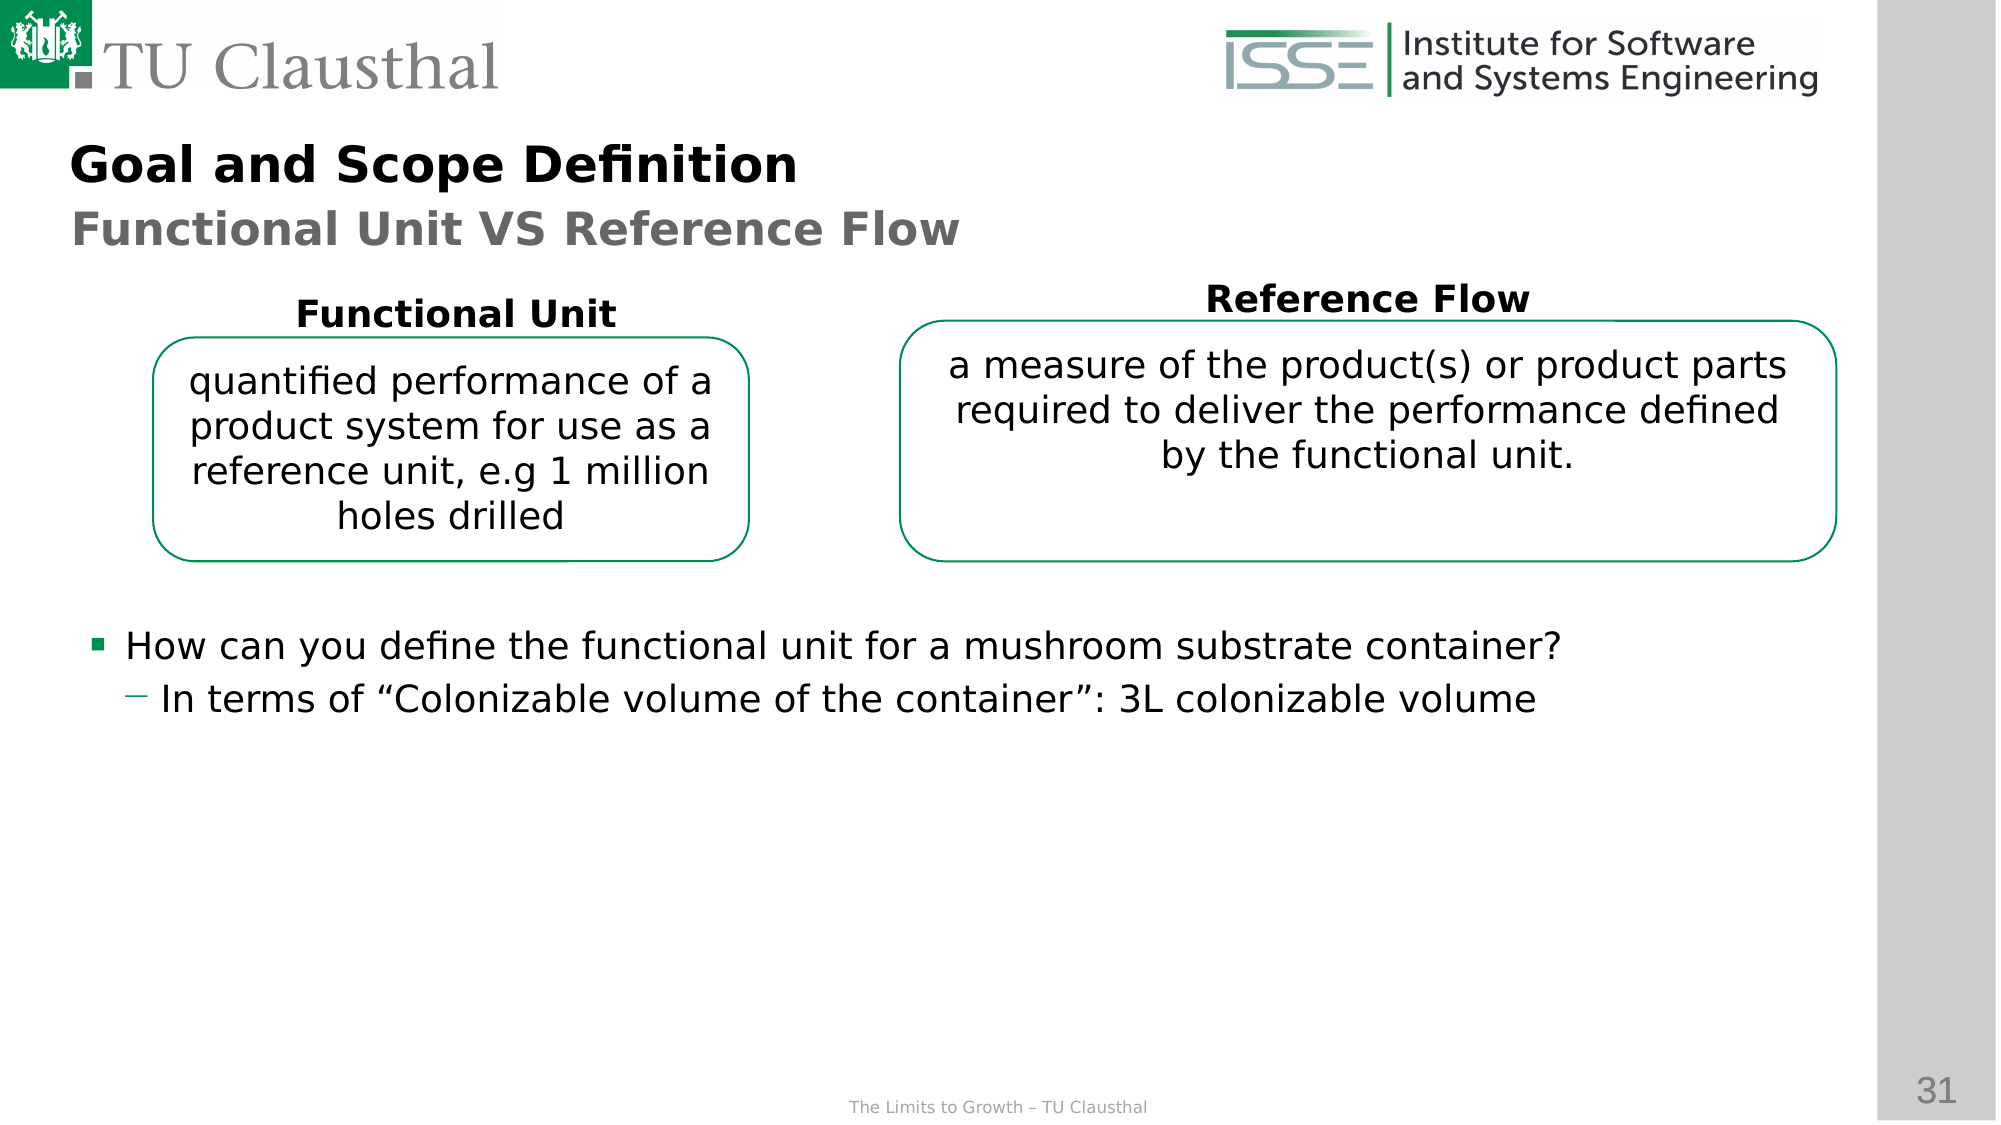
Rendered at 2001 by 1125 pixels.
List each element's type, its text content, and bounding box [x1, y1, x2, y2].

text_box a measure of the product(s) or product parts required to deliver the performance defined by the functional unit. [898, 319, 1838, 563]
text_box Functional Unit [250, 282, 663, 340]
picture [0, 0, 498, 89]
text_box Goal and Scope Definition [54, 125, 1816, 205]
text_box Functional Unit VS Reference Flow [70, 188, 1767, 267]
picture [1218, 22, 1823, 103]
text_box Reference Flow [1162, 267, 1574, 325]
text_box How can you define the functional unit for a mushroom substrate container? In terms of “Colonizable volume of the container”: 3L colonizable volume [74, 562, 1805, 974]
text_box quantified performance of a product system for use as a reference unit, e.g 1 million holes drilled [152, 336, 750, 563]
